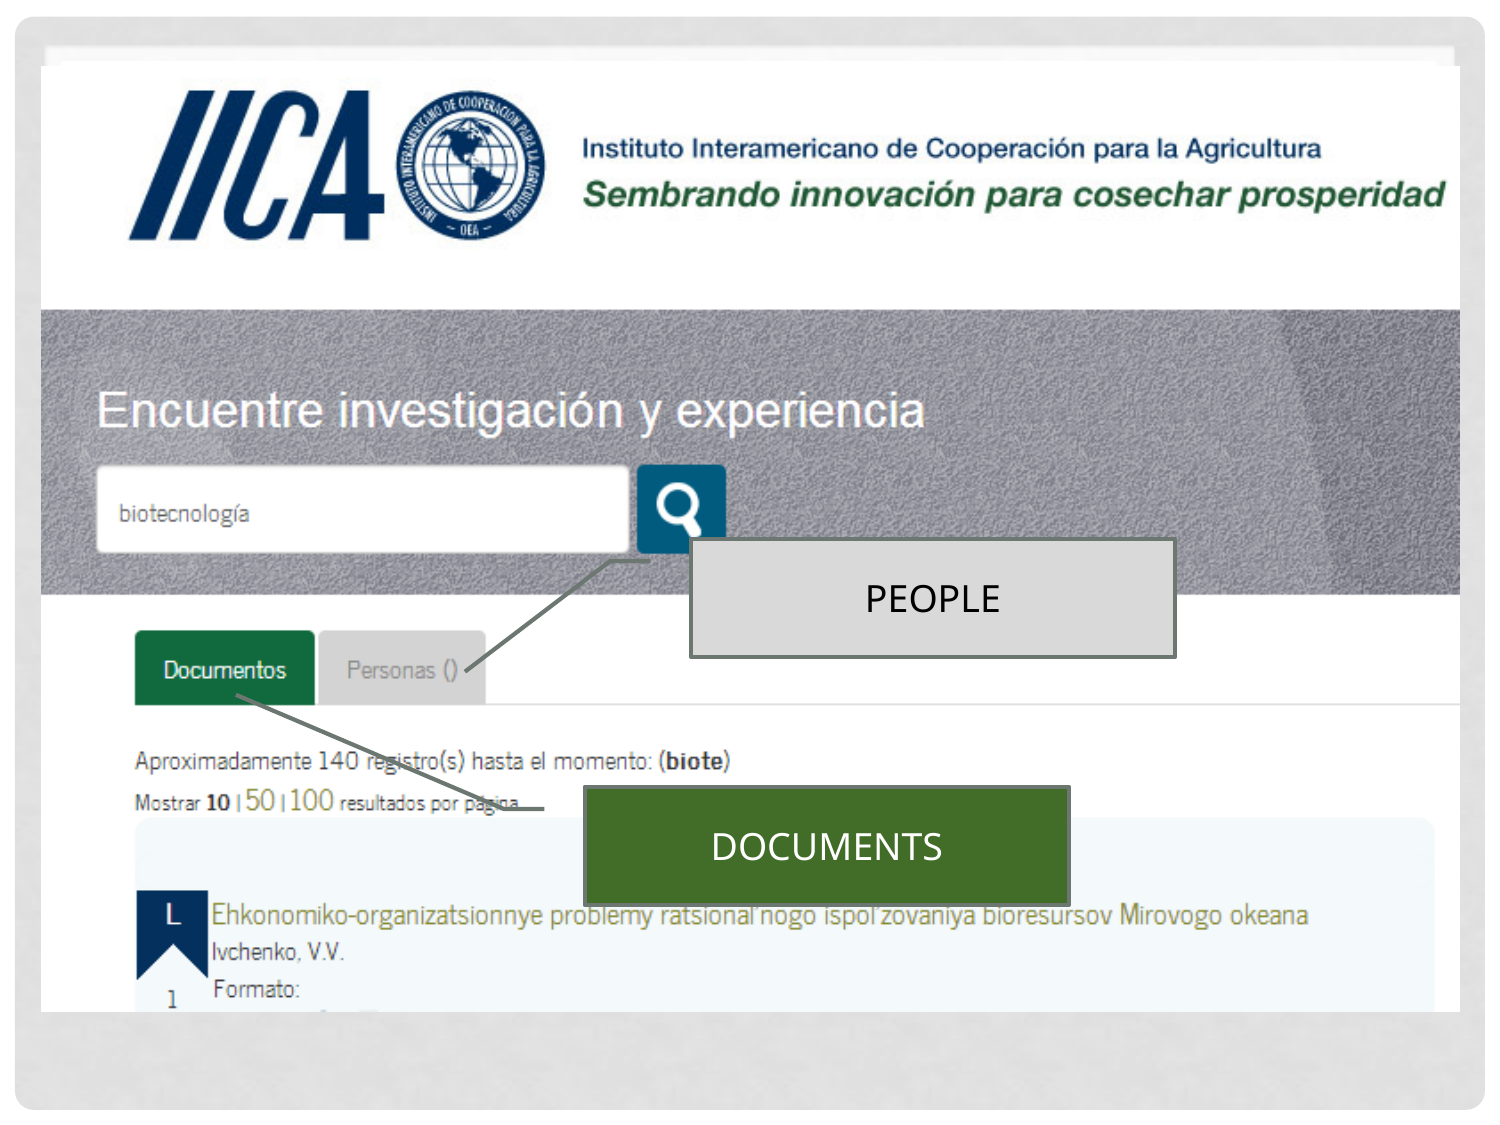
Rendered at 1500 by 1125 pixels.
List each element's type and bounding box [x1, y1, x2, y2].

list [40, 66, 1460, 1012]
